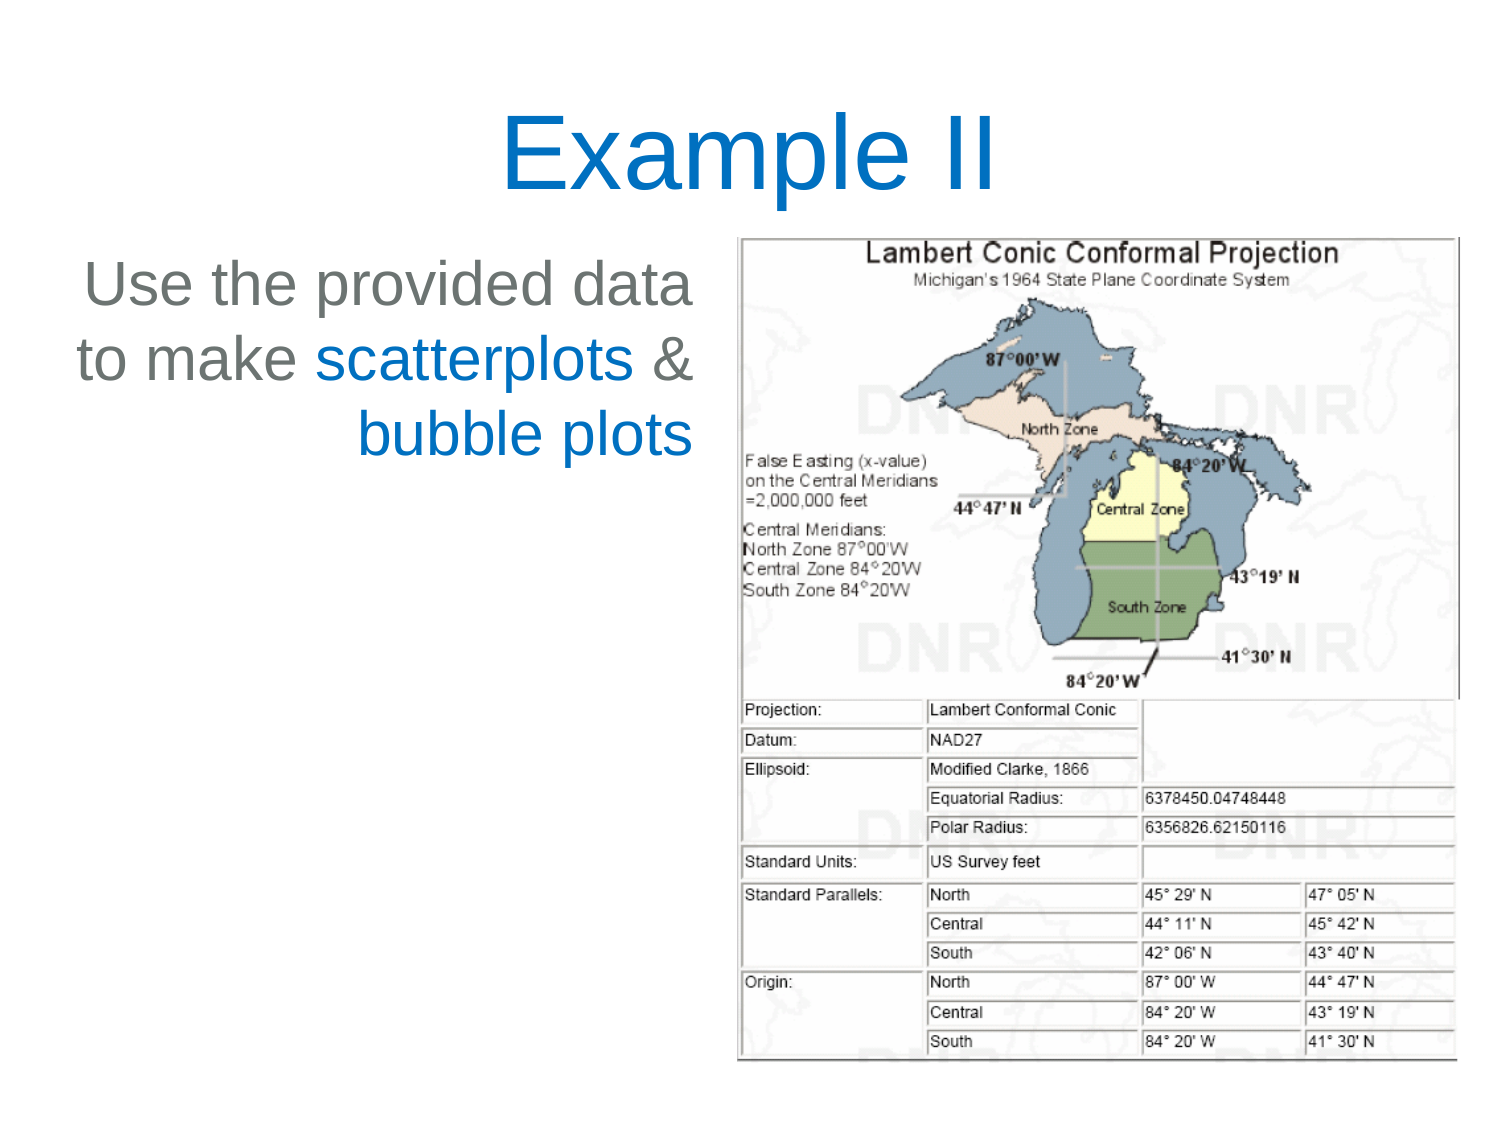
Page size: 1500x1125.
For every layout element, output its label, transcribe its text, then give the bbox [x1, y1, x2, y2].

title Example II [40, 71, 1460, 217]
list Use the provided data to make scatterplots & bubble plots [40, 237, 700, 1071]
picture [737, 237, 1465, 1076]
